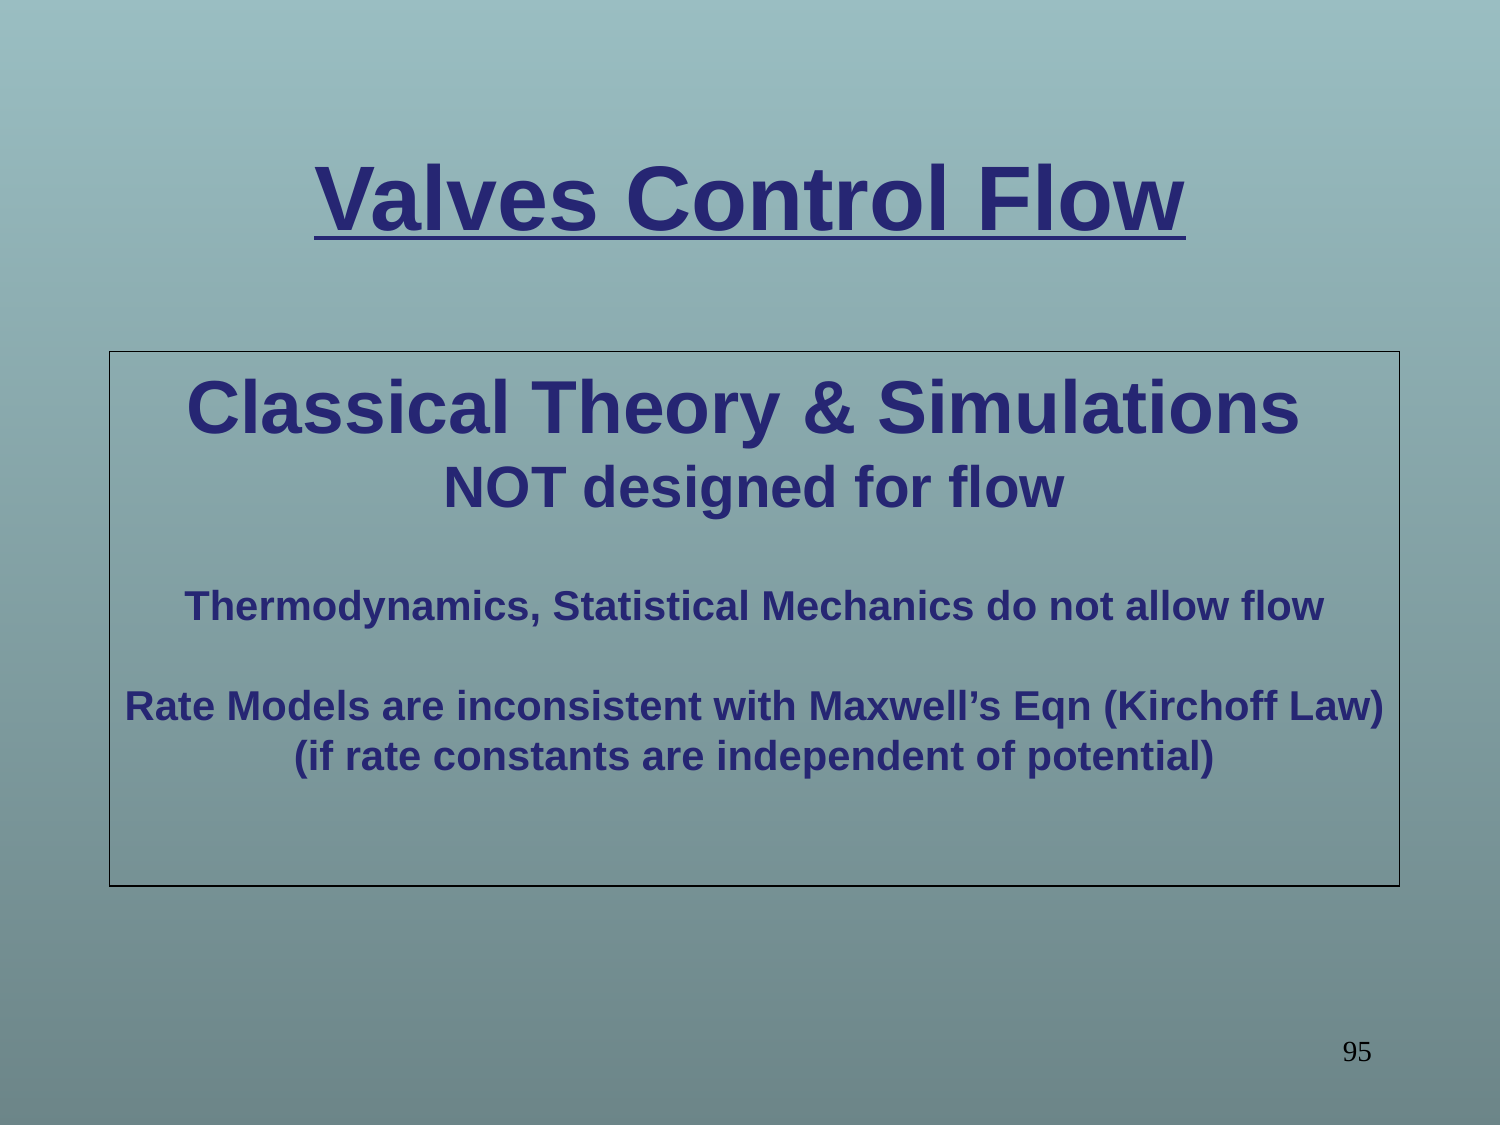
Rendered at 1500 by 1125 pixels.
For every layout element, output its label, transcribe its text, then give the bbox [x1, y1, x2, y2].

title Valves Control Flow [112, 99, 1388, 288]
text_box Classical Theory & Simulations NOT designed for flow Thermodynamics, Statistical Mechanics do not allow flow Rate Models are inconsistent with Maxwell’s Eqn (Kirchoff Law) (if rate constants are independent of potential) [109, 351, 1400, 887]
slide_number 95 [1074, 1024, 1388, 1101]
